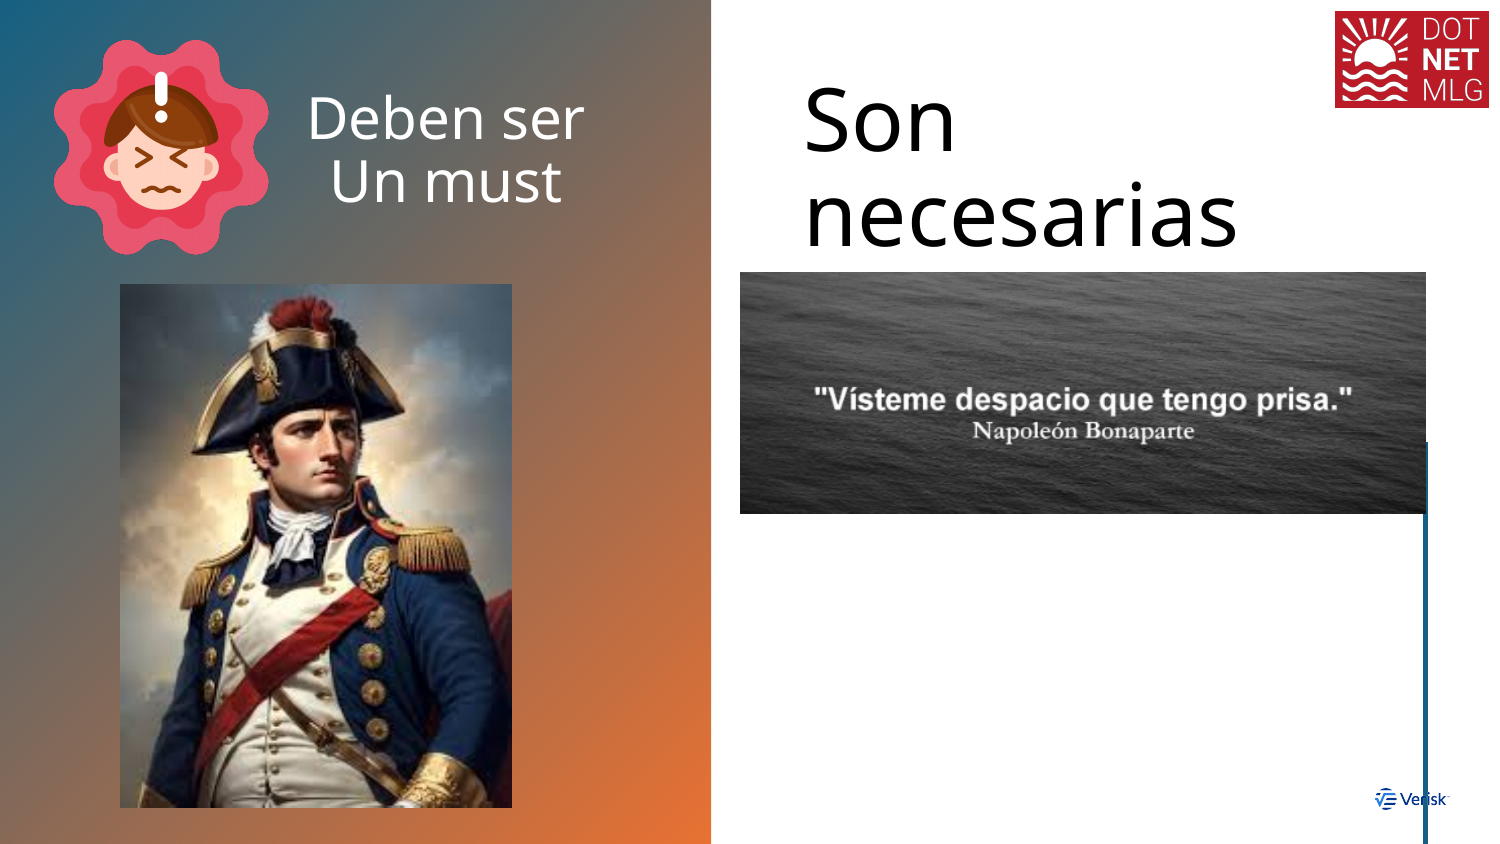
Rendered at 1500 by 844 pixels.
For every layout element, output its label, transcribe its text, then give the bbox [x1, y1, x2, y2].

text_box [0, 0, 713, 844]
text_box [713, 0, 1500, 844]
picture [35, 21, 288, 274]
text_box Un must [314, 136, 593, 222]
text_box Deben ser [291, 73, 617, 204]
text_box Son necesarias [788, 61, 1392, 272]
picture [739, 272, 1426, 515]
picture [119, 284, 513, 809]
picture [1335, 11, 1490, 109]
picture [1374, 787, 1450, 810]
